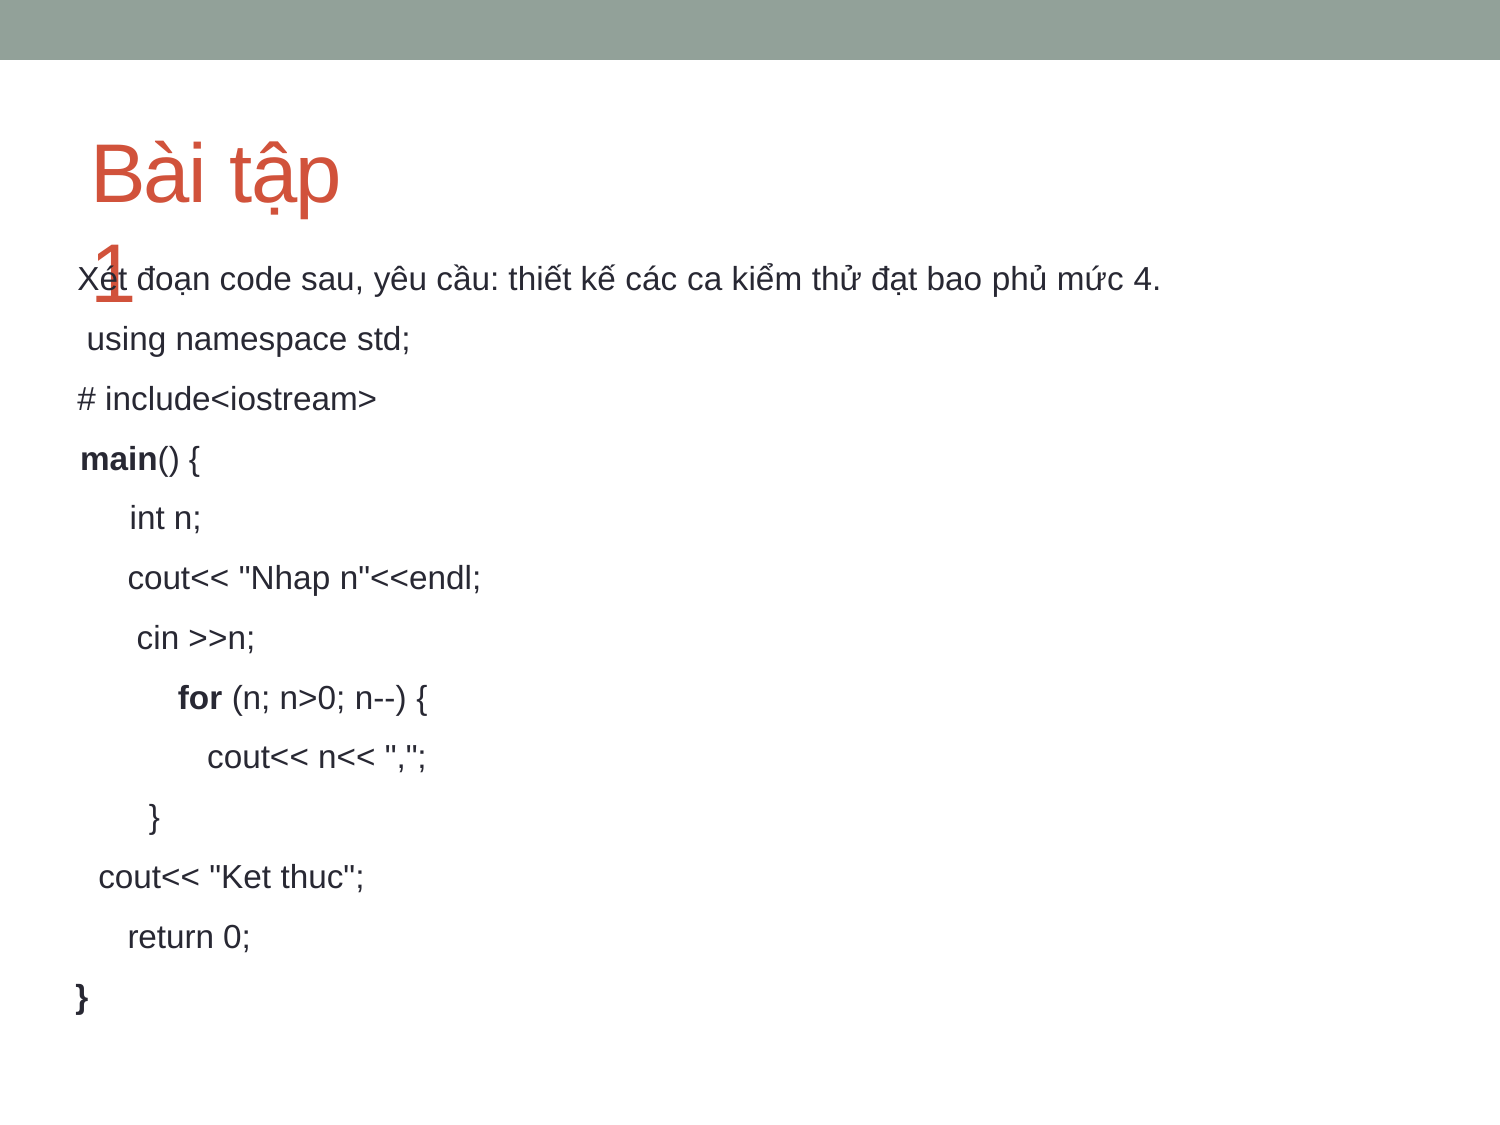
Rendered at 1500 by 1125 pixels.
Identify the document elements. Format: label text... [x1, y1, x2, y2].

text_box Xét đoạn code sau, yêu cầu: thiết kế các ca kiểm thử đạt bao phủ mức 4. using namespace std; # include<iostream> main() { int n; cout<< "Nhap n"<<endl; cin >>n; for (n; n>0; n--) { cout<< n<< ","; } cout<< "Ket thuc"; return 0; } [75, 235, 1168, 1015]
title Bài tập 1 [87, 116, 405, 235]
